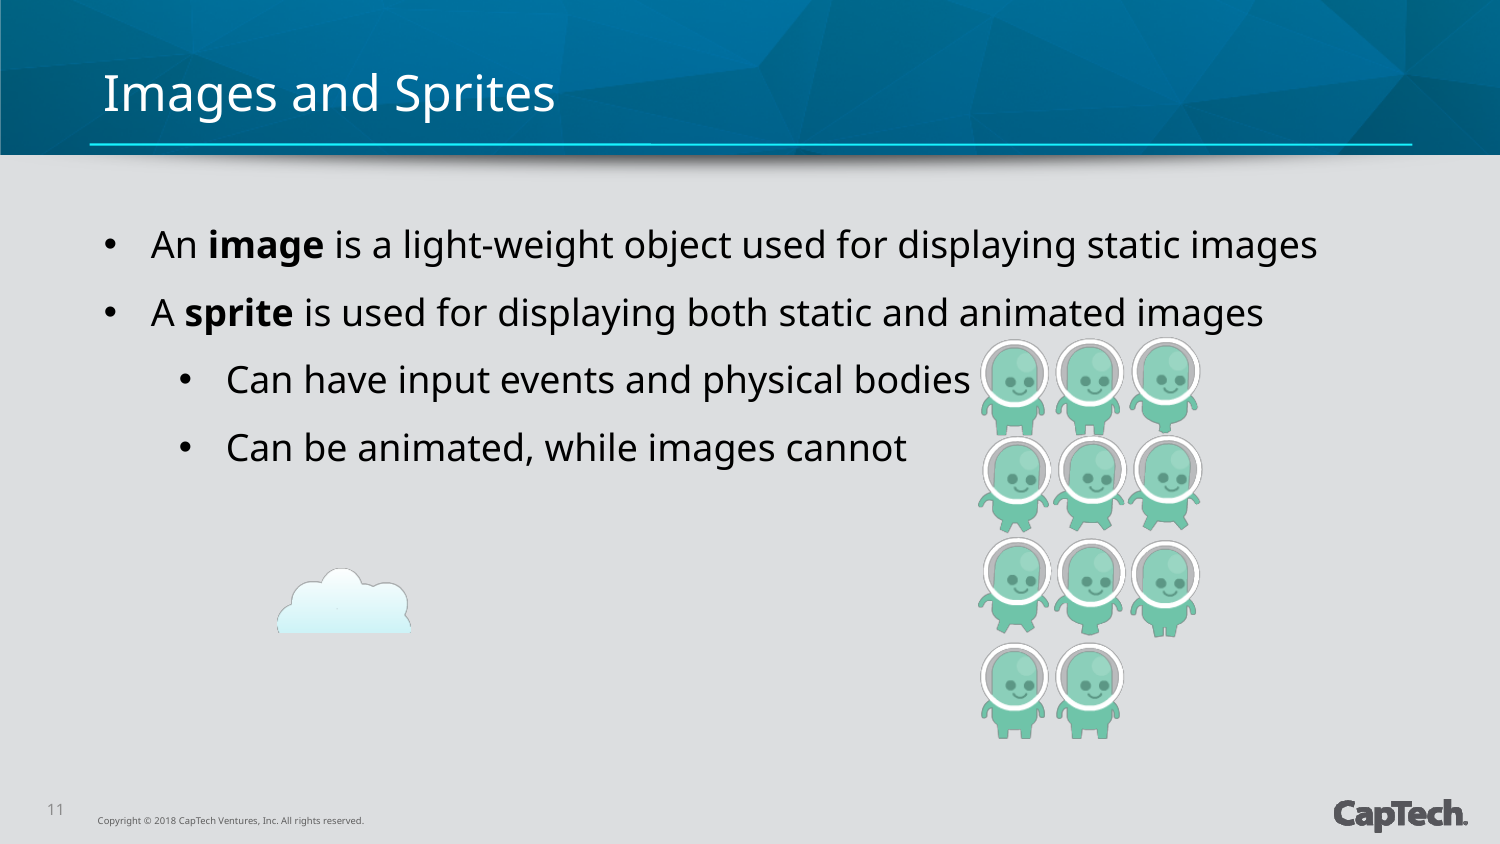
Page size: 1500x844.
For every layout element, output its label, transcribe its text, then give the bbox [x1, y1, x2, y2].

picture [977, 334, 1244, 844]
picture [277, 568, 411, 633]
text_box An image is a light-weight object used for displaying static images A sprite is used for displaying both static and animated images Can have input events and physical bodies Can be animated, while images cannot [89, 191, 1413, 544]
title Images and Sprites [89, 44, 1413, 146]
picture [1327, 793, 1471, 838]
slide_number 11 [31, 787, 83, 833]
